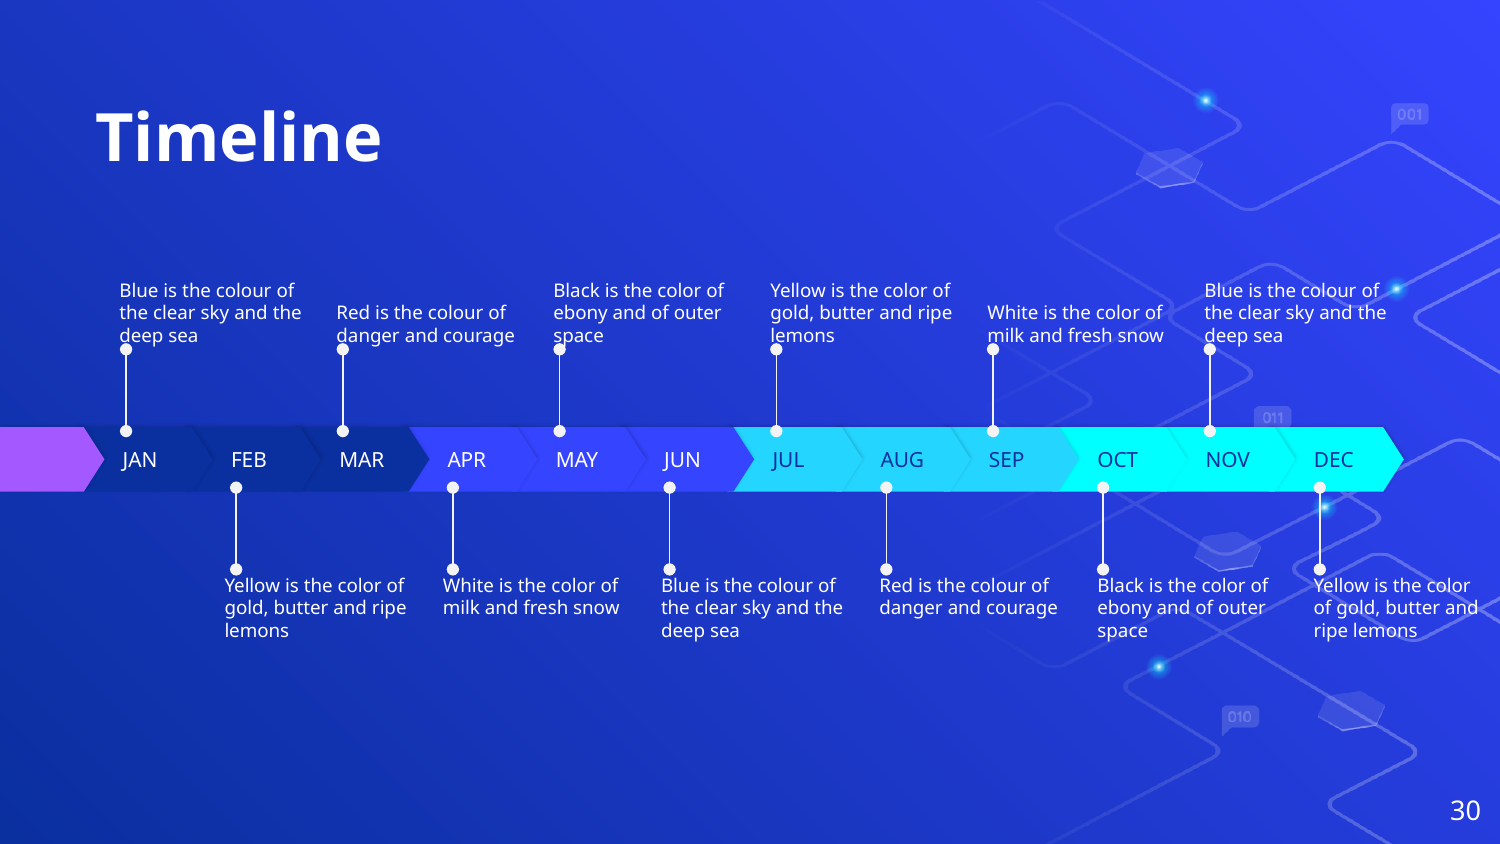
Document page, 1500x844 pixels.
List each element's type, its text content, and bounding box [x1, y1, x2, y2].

text_box NOV [1169, 427, 1296, 492]
text_box Red is the colour of danger and courage [336, 258, 542, 346]
text_box Blue is the colour of the clear sky and the deep sea [661, 573, 867, 661]
text_box [0, 427, 105, 492]
title Timeline [95, 33, 1082, 175]
slide_number 30 [1391, 779, 1482, 844]
text_box JUN [629, 427, 755, 492]
text_box JAN [87, 427, 213, 492]
text_box Blue is the colour of the clear sky and the deep sea [119, 258, 325, 346]
text_box Yellow is the color of gold, butter and ripe lemons [224, 573, 430, 661]
text_box FEB [196, 427, 322, 492]
text_box MAY [521, 427, 646, 492]
text_box JUL [736, 427, 863, 492]
text_box AUG [844, 427, 971, 492]
text_box Blue is the colour of the clear sky and the deep sea [1204, 258, 1410, 346]
text_box APR [411, 427, 538, 492]
text_box Red is the colour of danger and courage [879, 573, 1085, 661]
text_box MAR [304, 427, 430, 492]
text_box White is the color of milk and fresh snow [442, 573, 648, 661]
text_box DEC [1279, 427, 1404, 492]
text_box Black is the color of ebony and of outer space [553, 258, 759, 346]
text_box Yellow is the color of gold, butter and ripe lemons [770, 258, 976, 346]
text_box Black is the color of ebony and of outer space [1097, 573, 1303, 661]
text_box Yellow is the color of gold, butter and ripe lemons [1313, 573, 1484, 661]
picture [0, 0, 1500, 844]
text_box White is the color of milk and fresh snow [987, 258, 1193, 346]
text_box SEP [954, 427, 1079, 492]
text_box OCT [1061, 427, 1188, 492]
